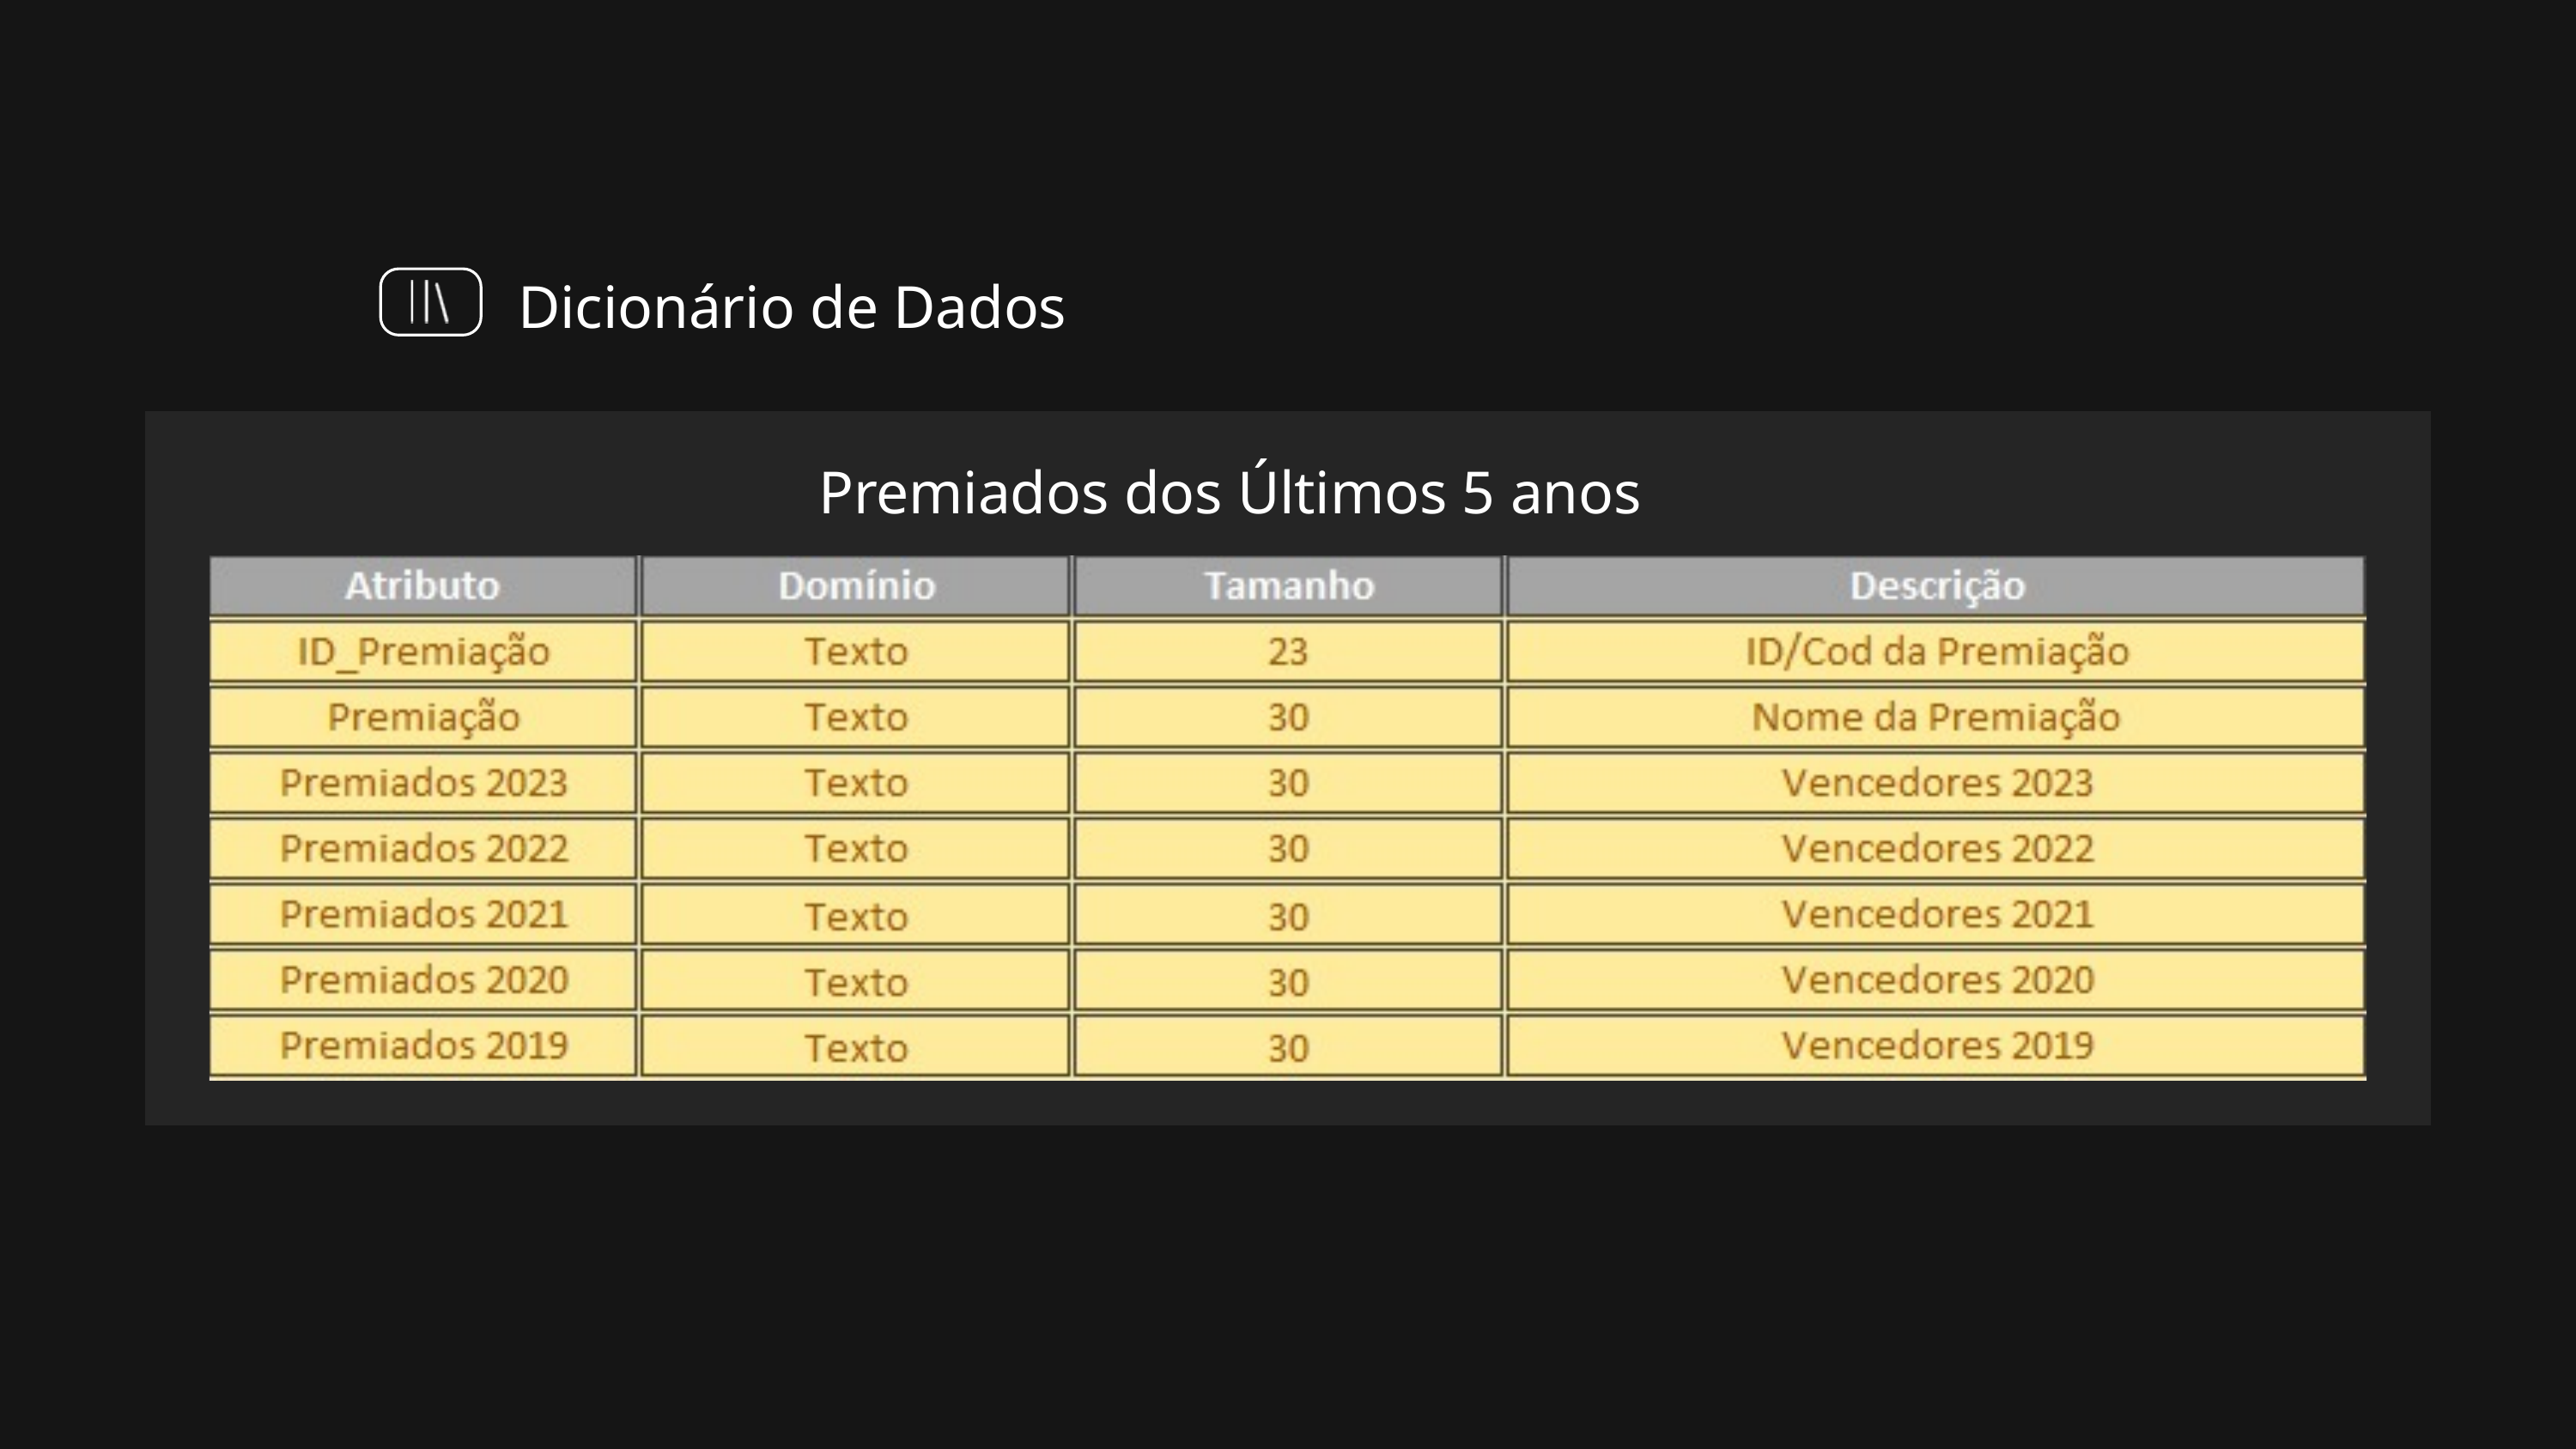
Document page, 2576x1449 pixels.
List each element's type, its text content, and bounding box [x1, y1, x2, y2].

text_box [380, 268, 482, 336]
text_box Dicionário de Dados [518, 258, 1832, 340]
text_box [144, 410, 2432, 1126]
